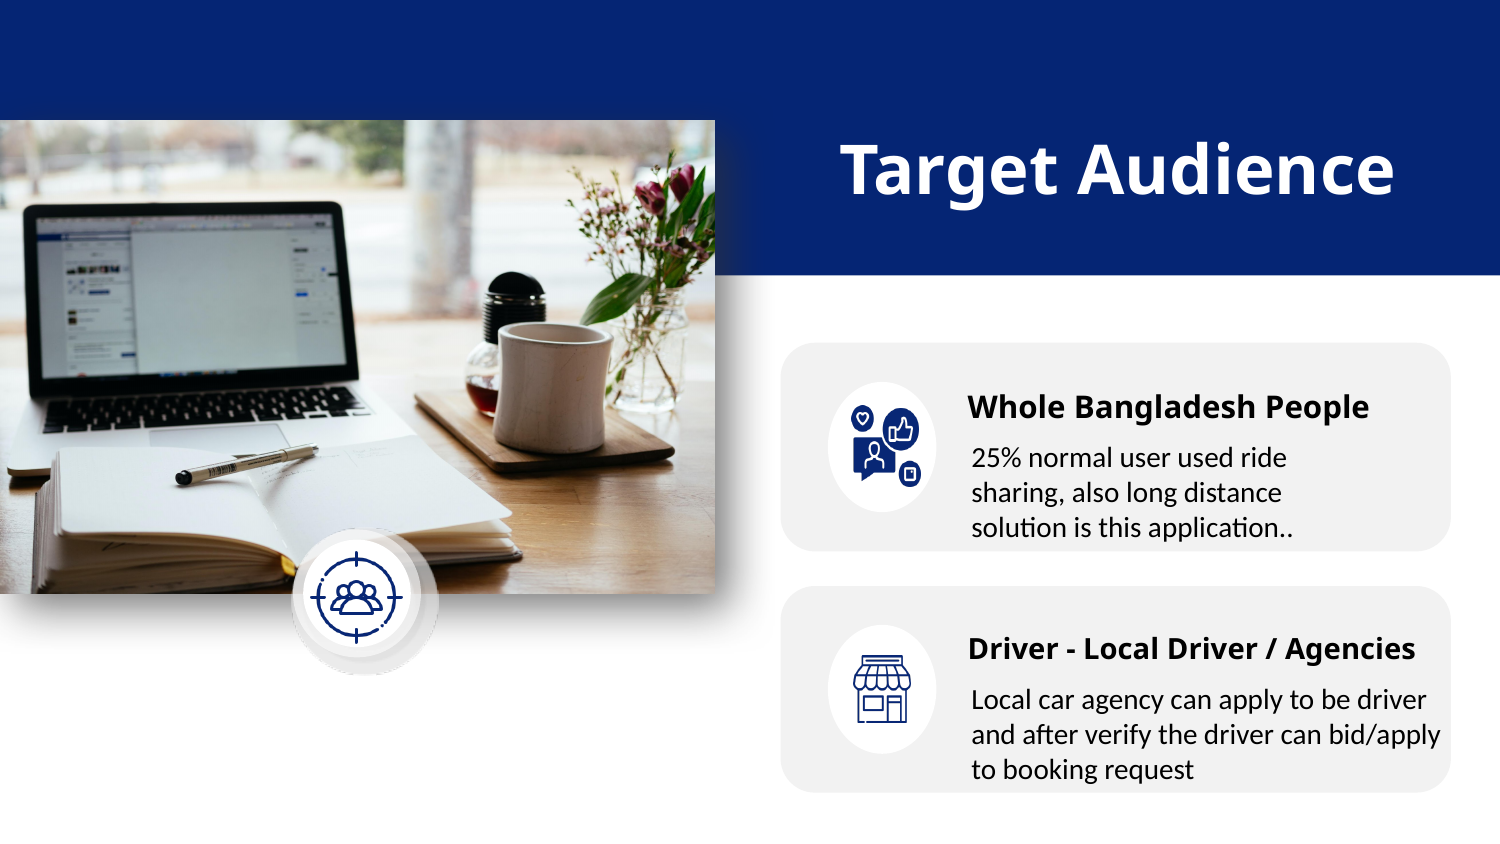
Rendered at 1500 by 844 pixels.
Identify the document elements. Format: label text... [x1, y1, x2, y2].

picture [0, 119, 715, 648]
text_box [780, 342, 1452, 552]
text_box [780, 585, 1476, 793]
text_box Target Audience [827, 120, 1451, 214]
text_box [0, 0, 1500, 276]
